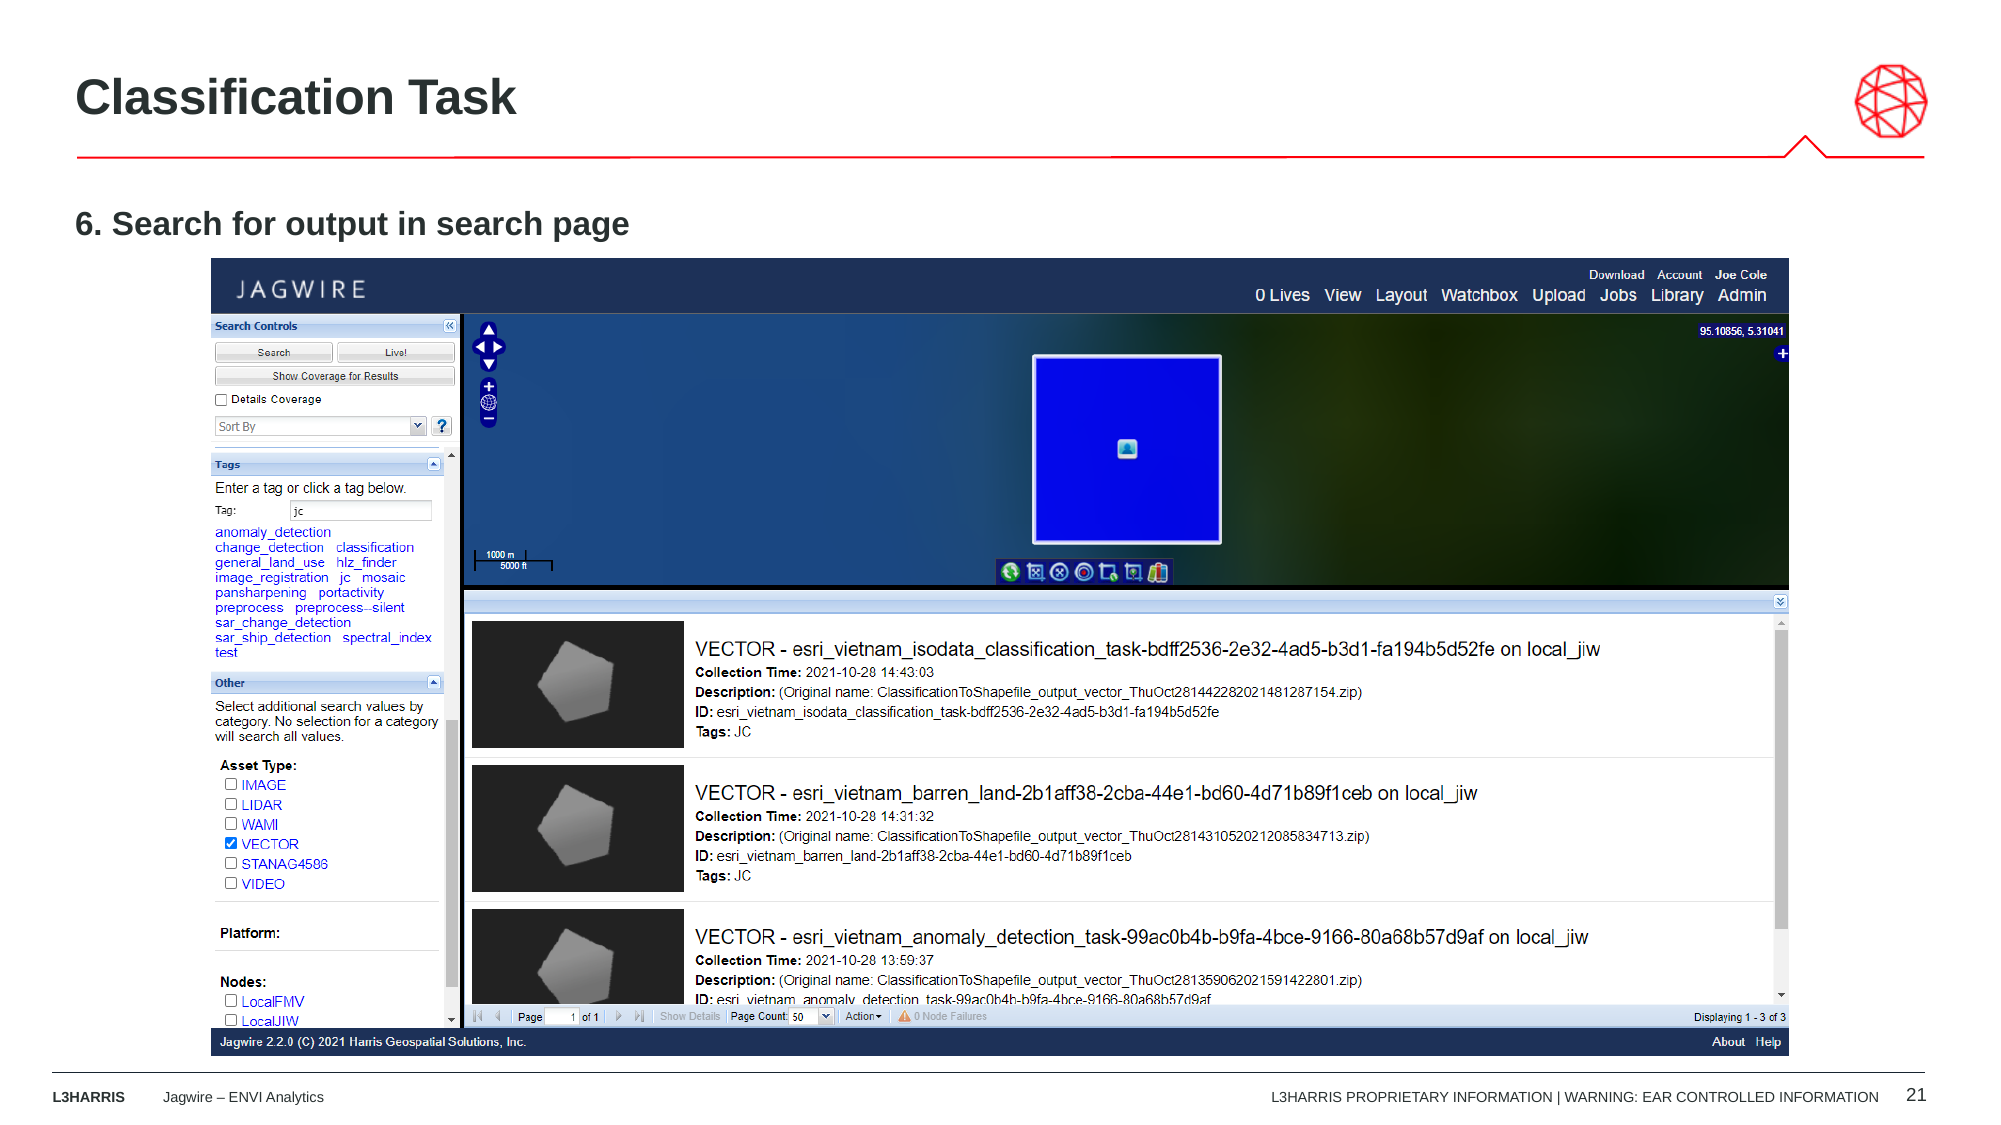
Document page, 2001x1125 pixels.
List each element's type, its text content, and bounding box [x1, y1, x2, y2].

picture [210, 257, 1789, 1056]
list 6. Search for output in search page [75, 202, 1925, 1005]
title Classification Task [75, 47, 1575, 153]
